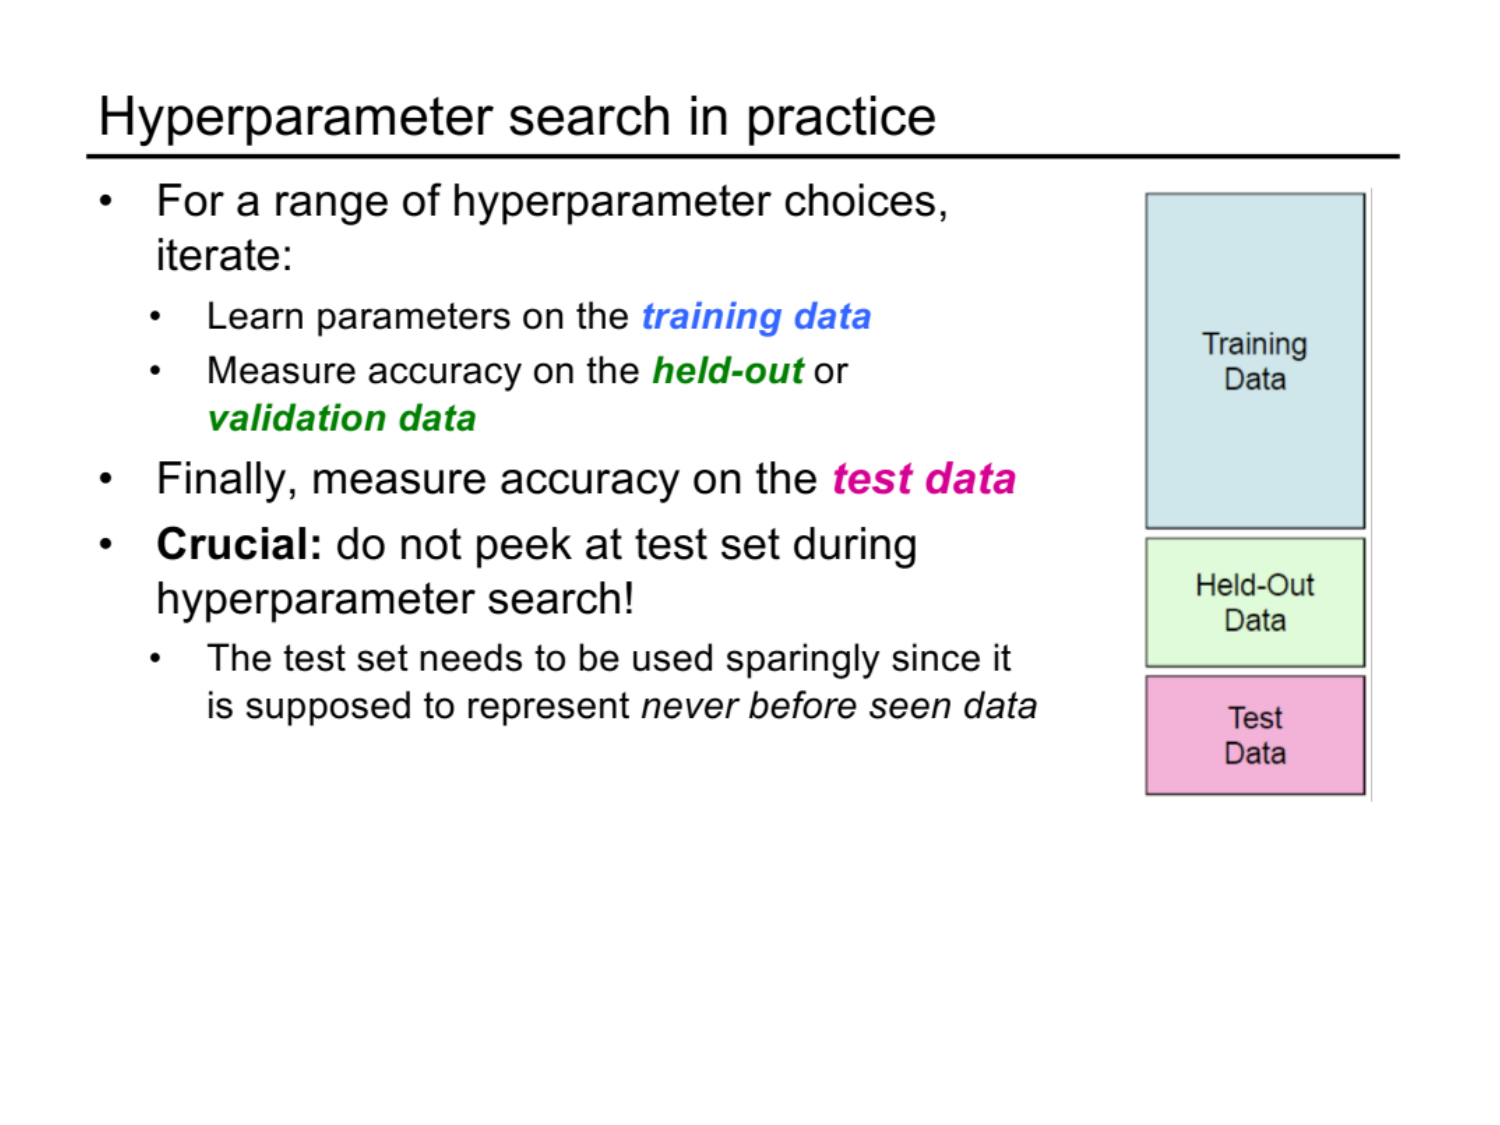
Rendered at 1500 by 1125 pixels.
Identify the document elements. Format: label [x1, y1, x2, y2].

picture [29, 18, 1459, 972]
